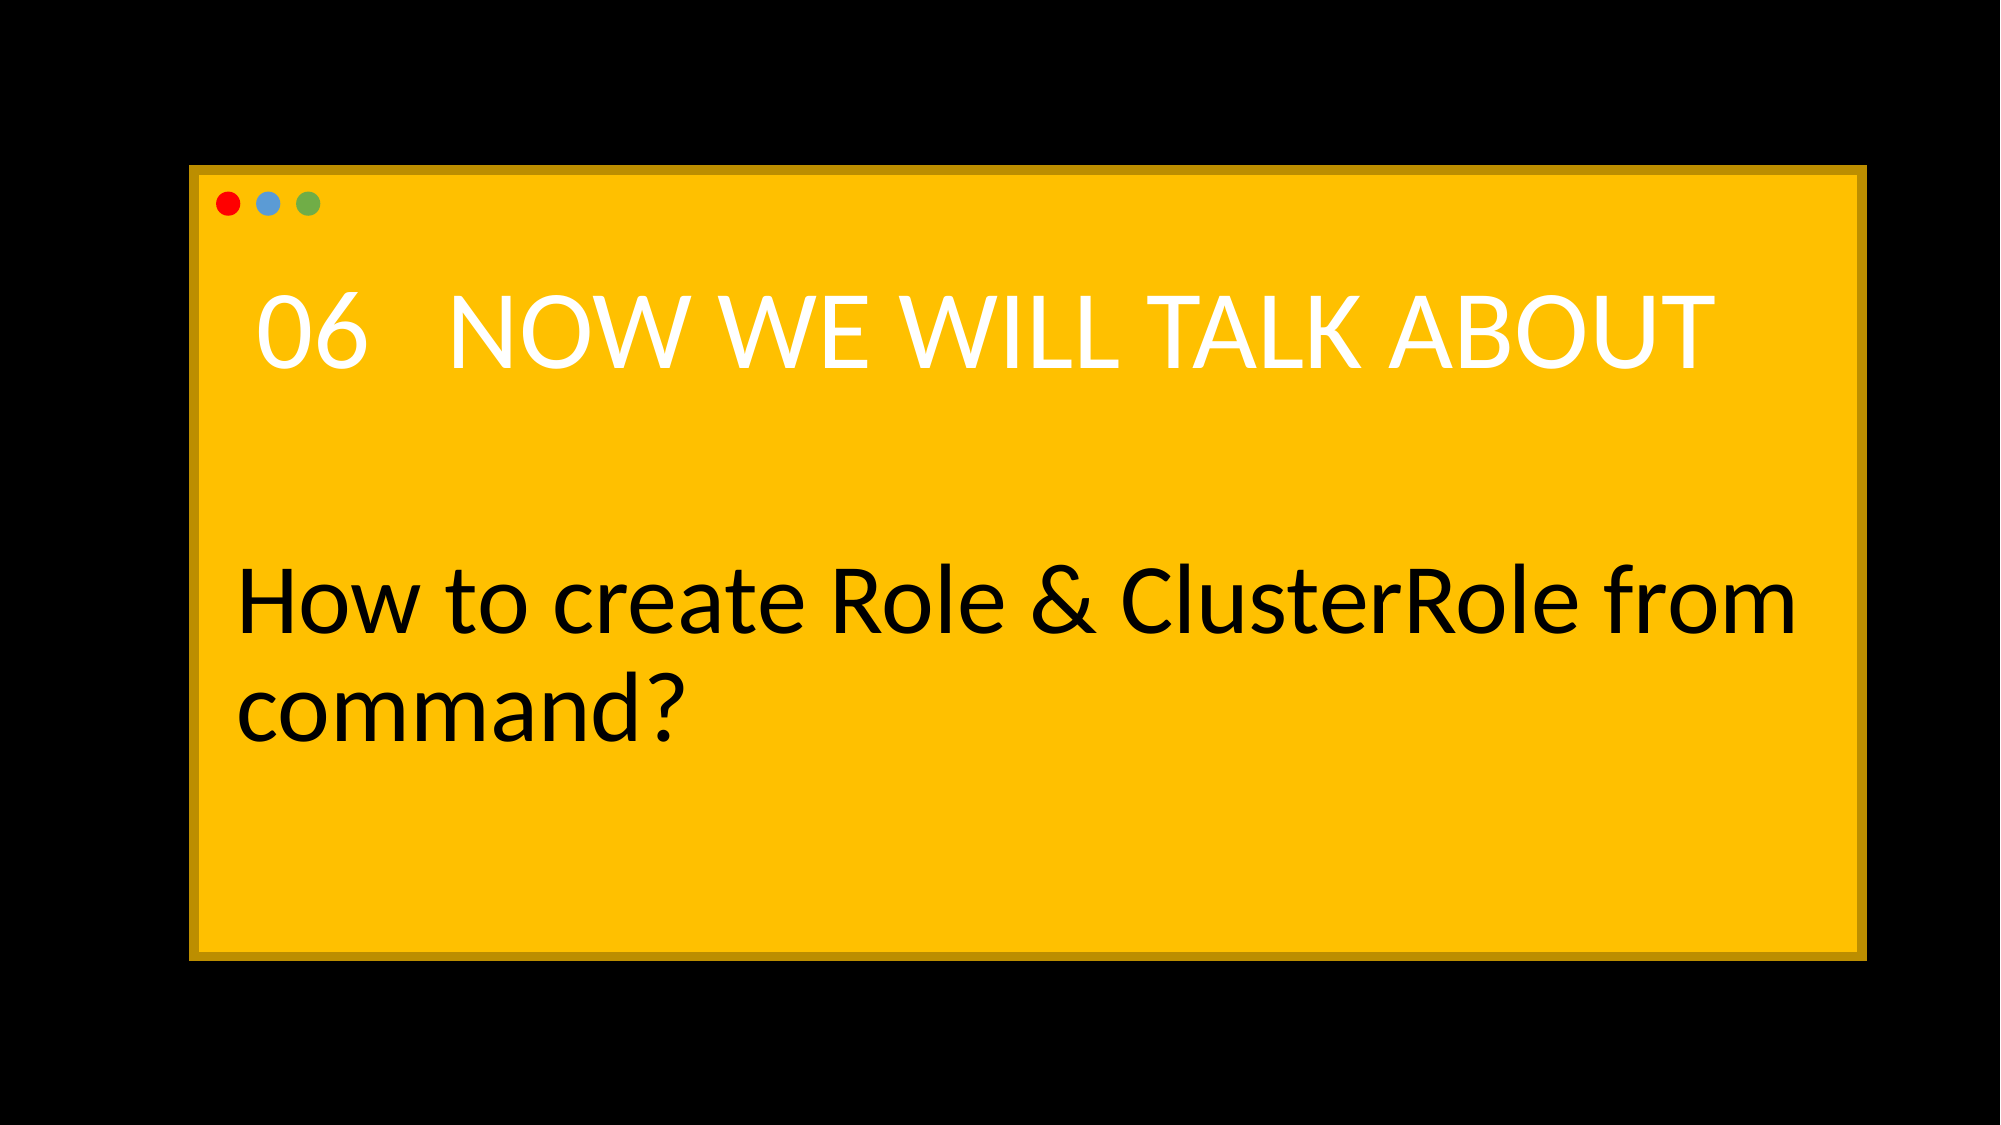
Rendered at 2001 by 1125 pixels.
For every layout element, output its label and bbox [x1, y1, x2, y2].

text_box [193, 170, 1863, 957]
